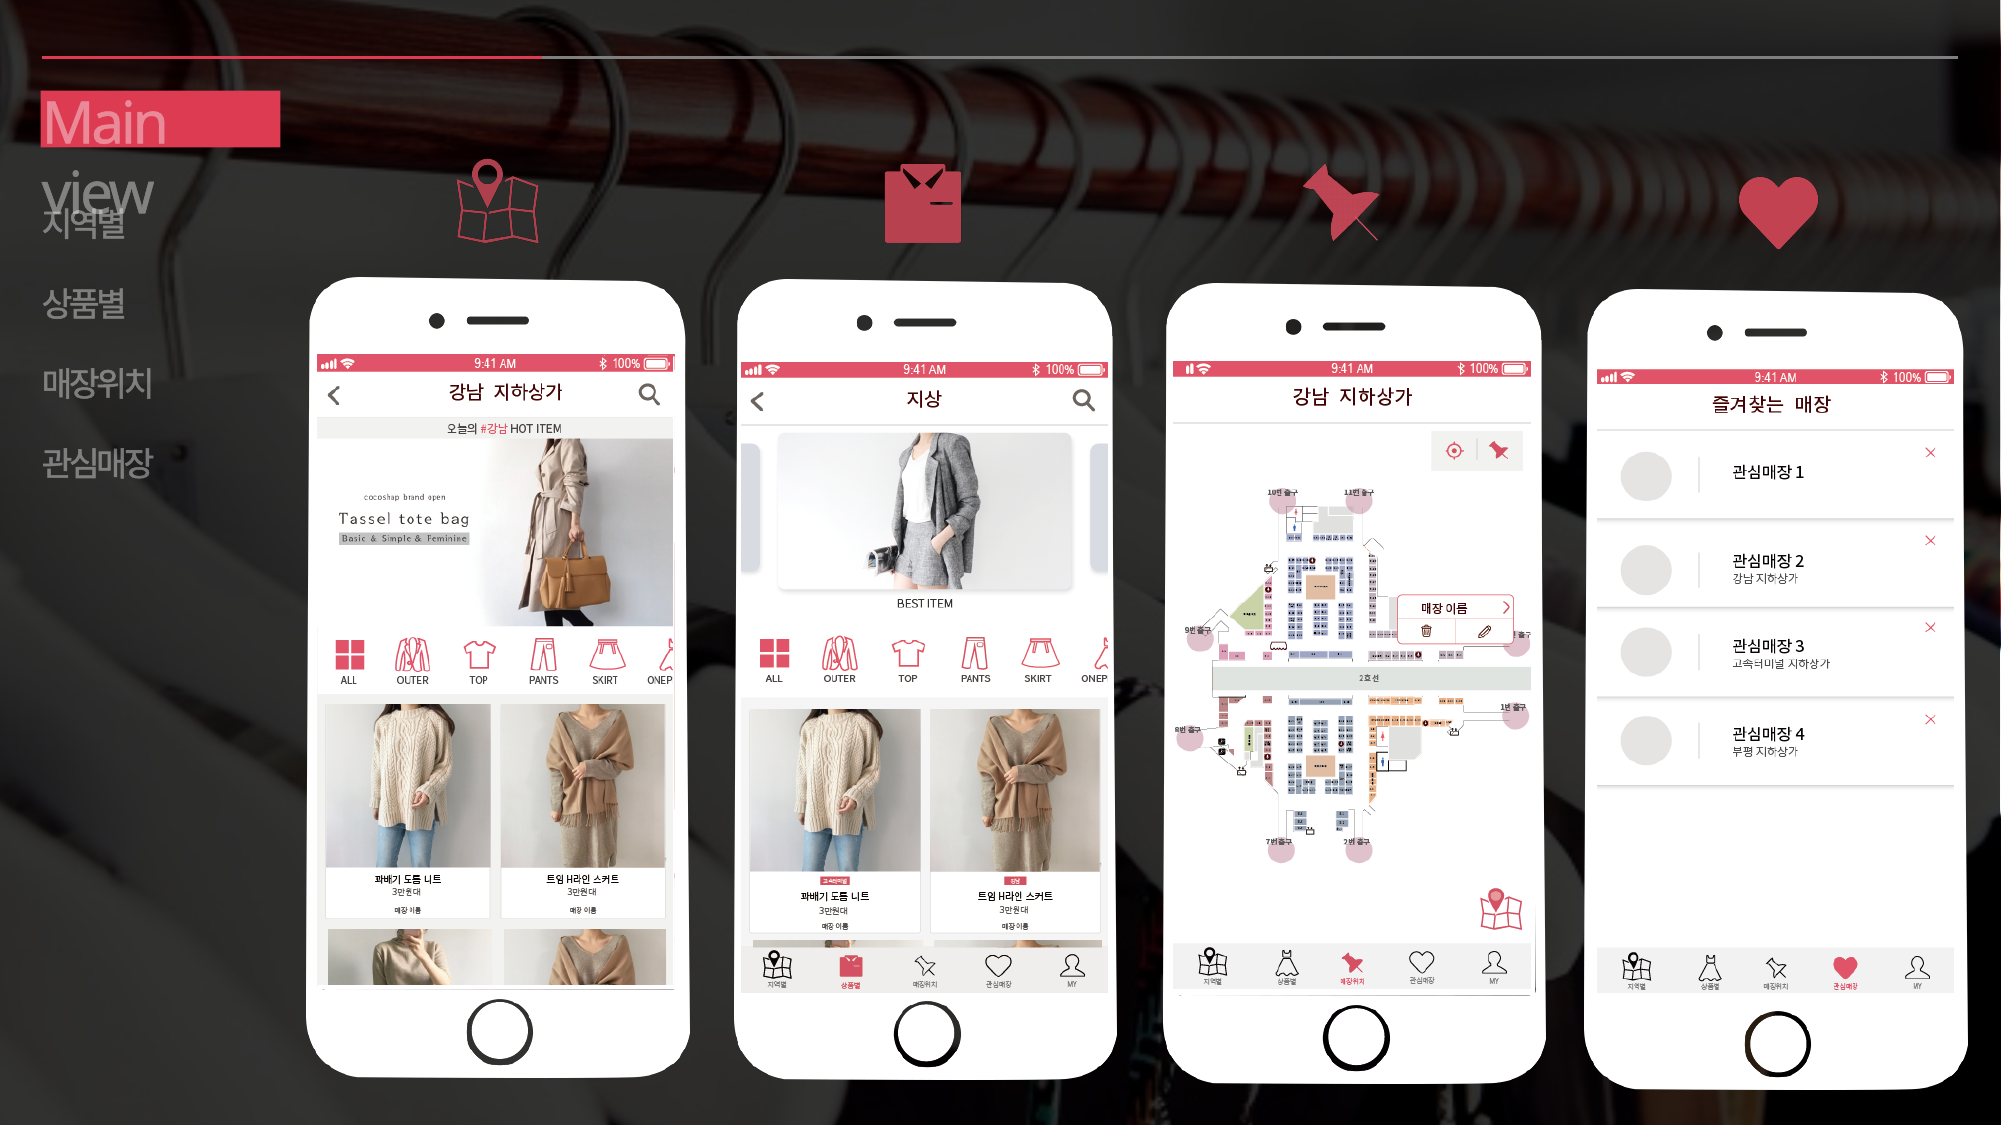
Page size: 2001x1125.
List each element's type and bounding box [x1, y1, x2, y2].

picture [0, 0, 2001, 1125]
text_box [1301, 161, 1383, 245]
text_box [1142, 269, 1561, 1093]
text_box [317, 356, 675, 989]
text_box [285, 263, 704, 1087]
text_box [713, 265, 1132, 1089]
text_box [1564, 276, 1983, 1100]
